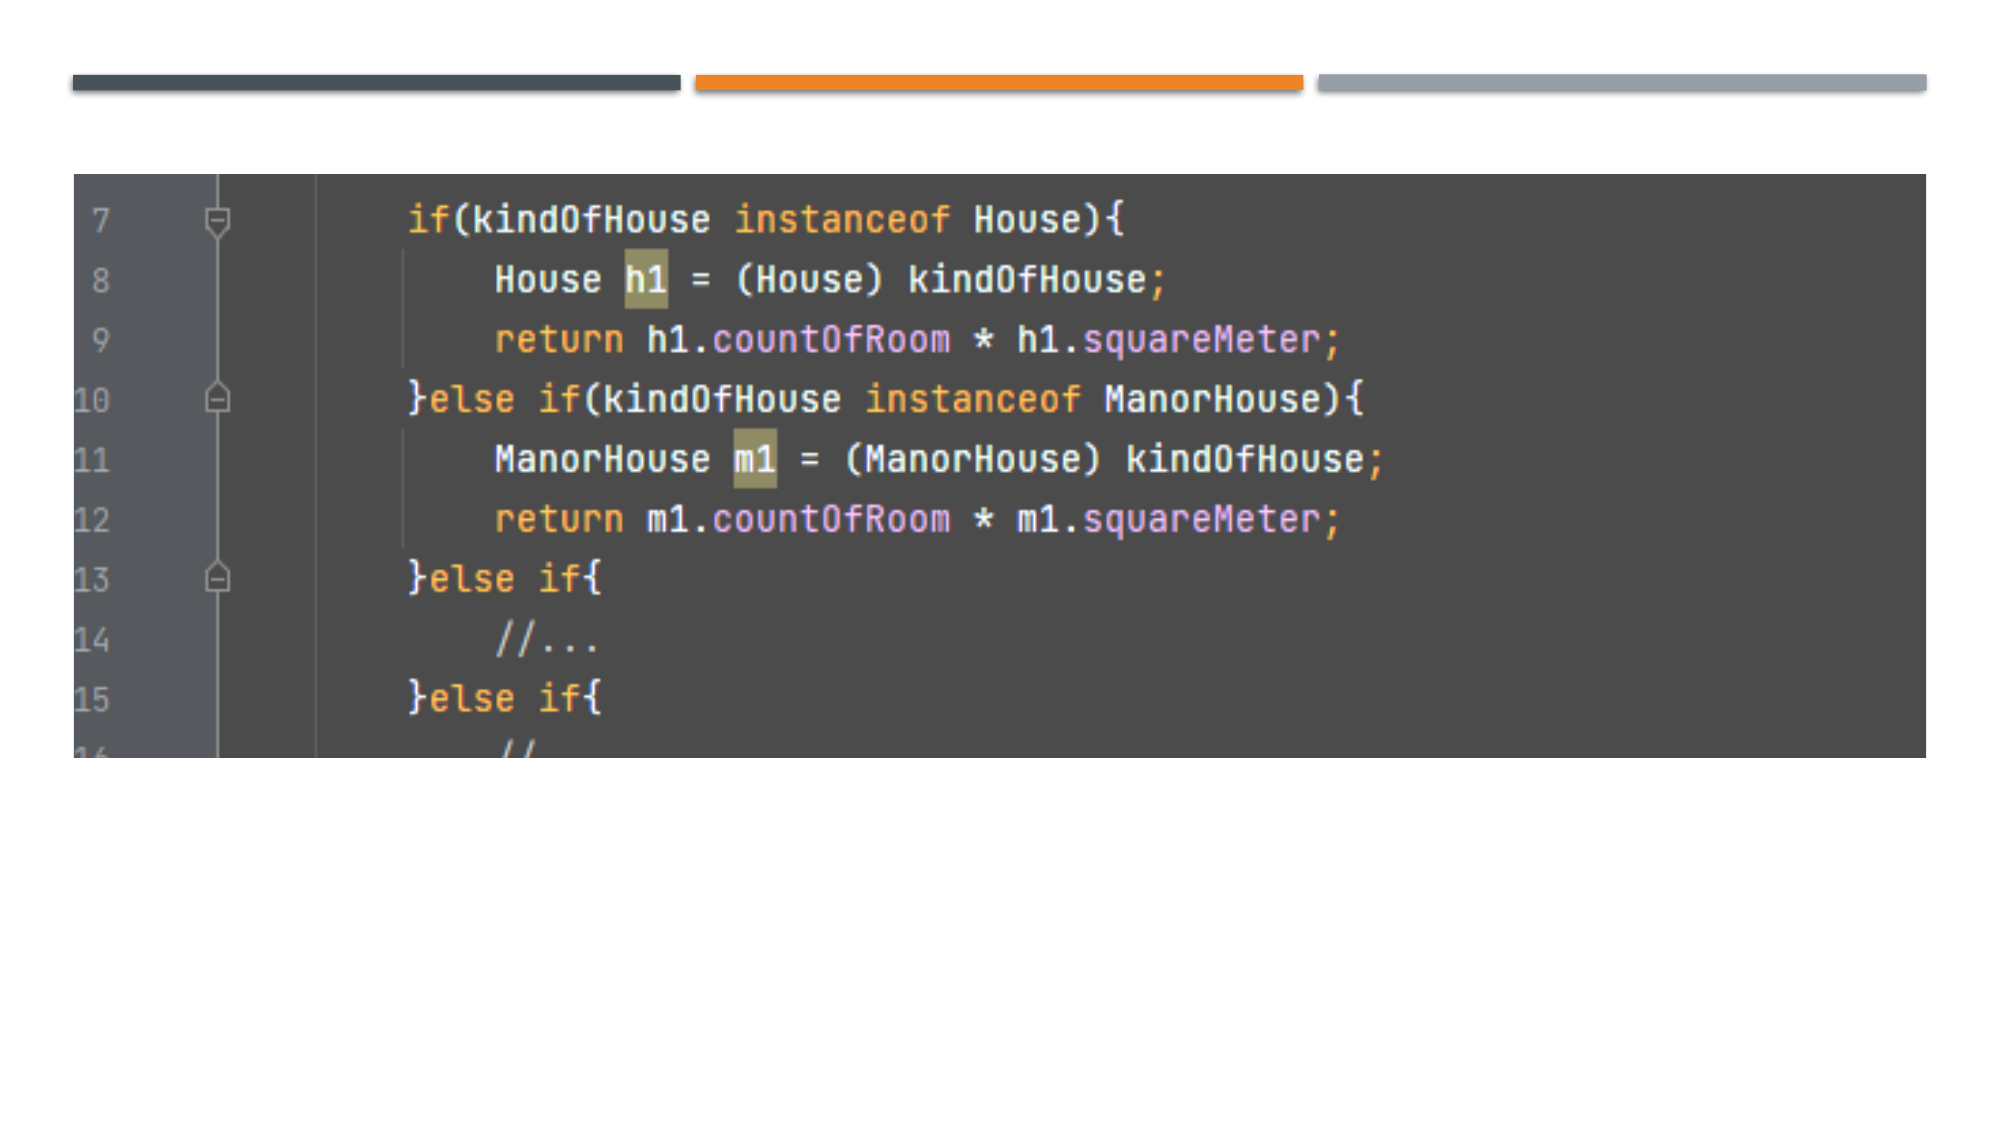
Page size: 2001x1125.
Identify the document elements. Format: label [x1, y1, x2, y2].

picture [73, 173, 1927, 759]
